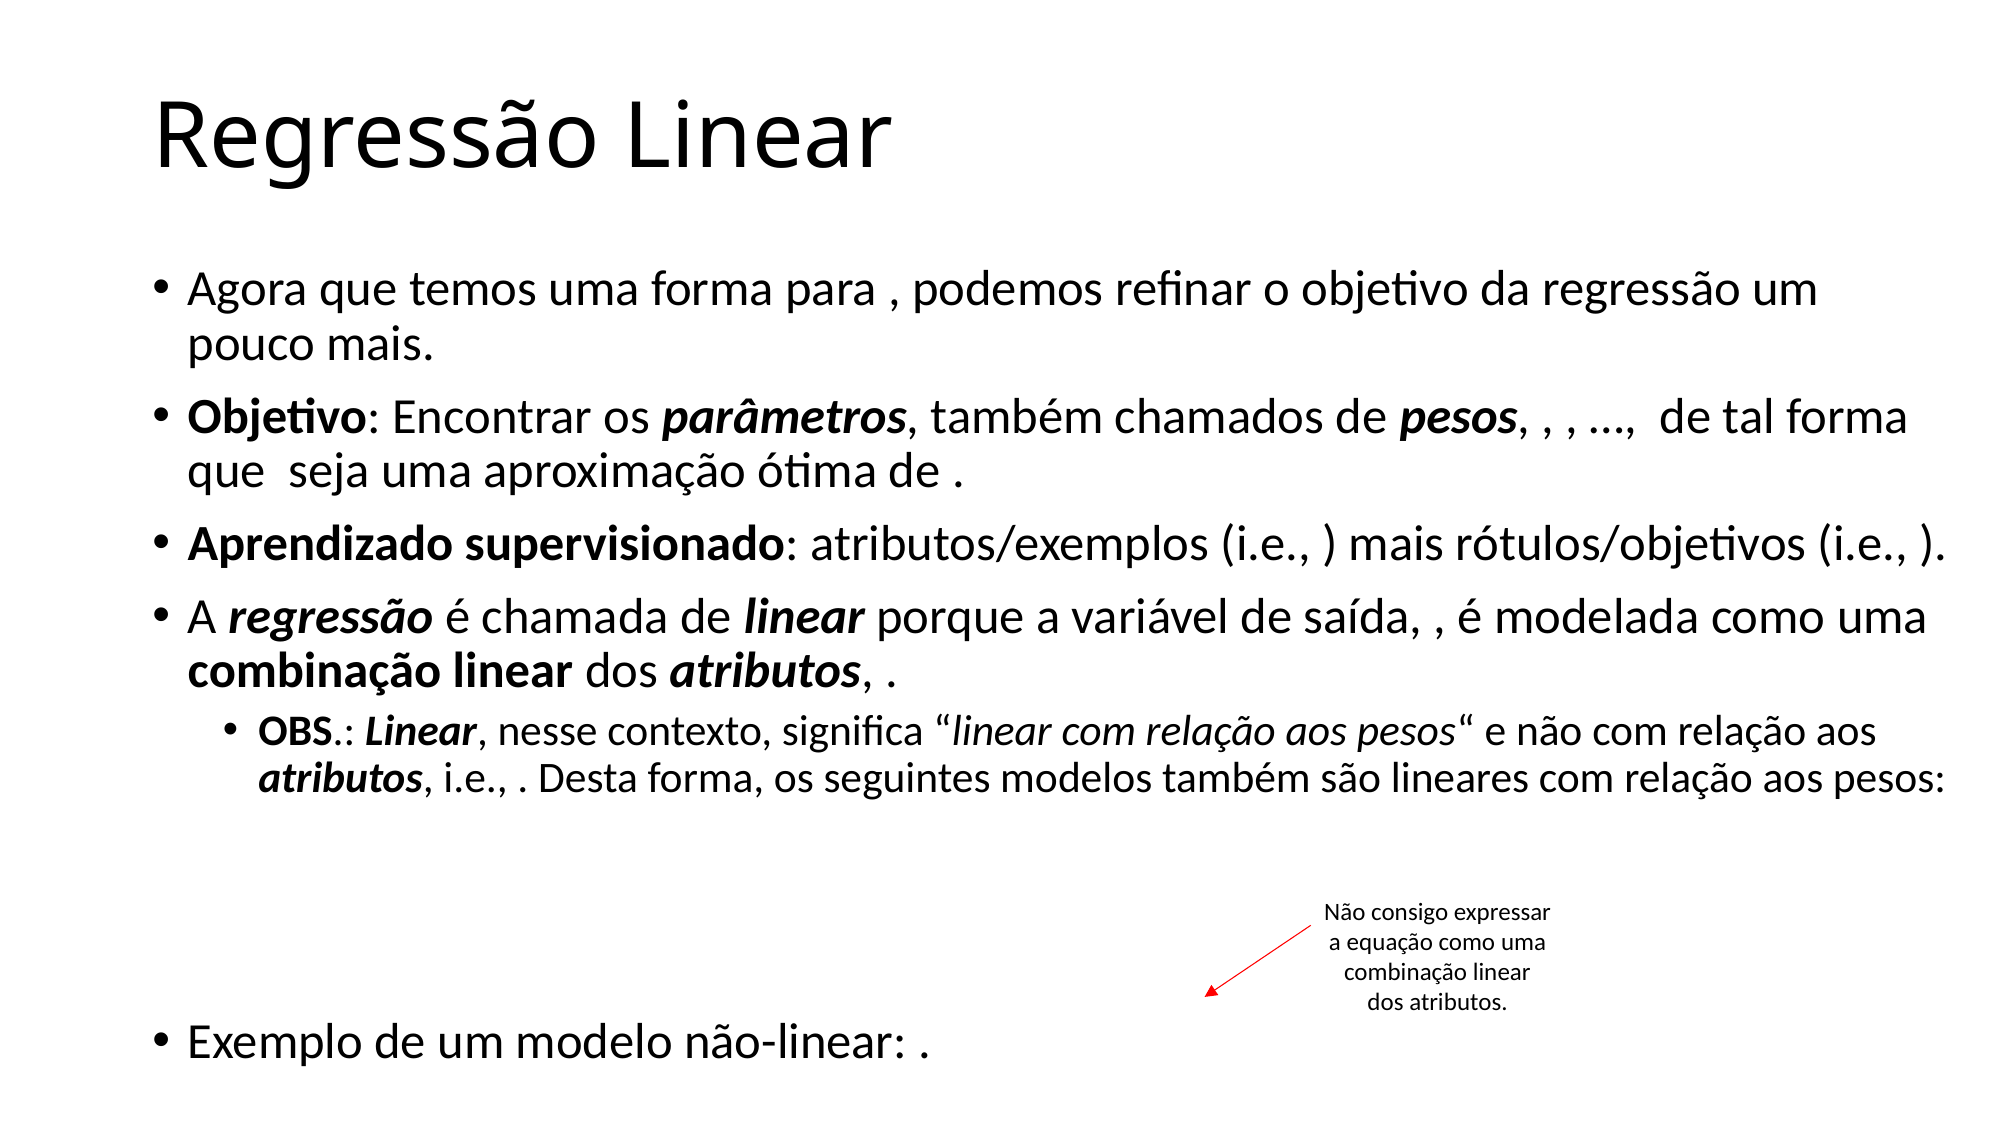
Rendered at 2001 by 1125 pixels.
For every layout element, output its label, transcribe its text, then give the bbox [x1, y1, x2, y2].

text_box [1204, 925, 1311, 997]
text_box Não consigo expressar a equação como uma combinação linear dos atributos. [1308, 888, 1567, 1023]
title Regressão Linear [137, 59, 1863, 217]
